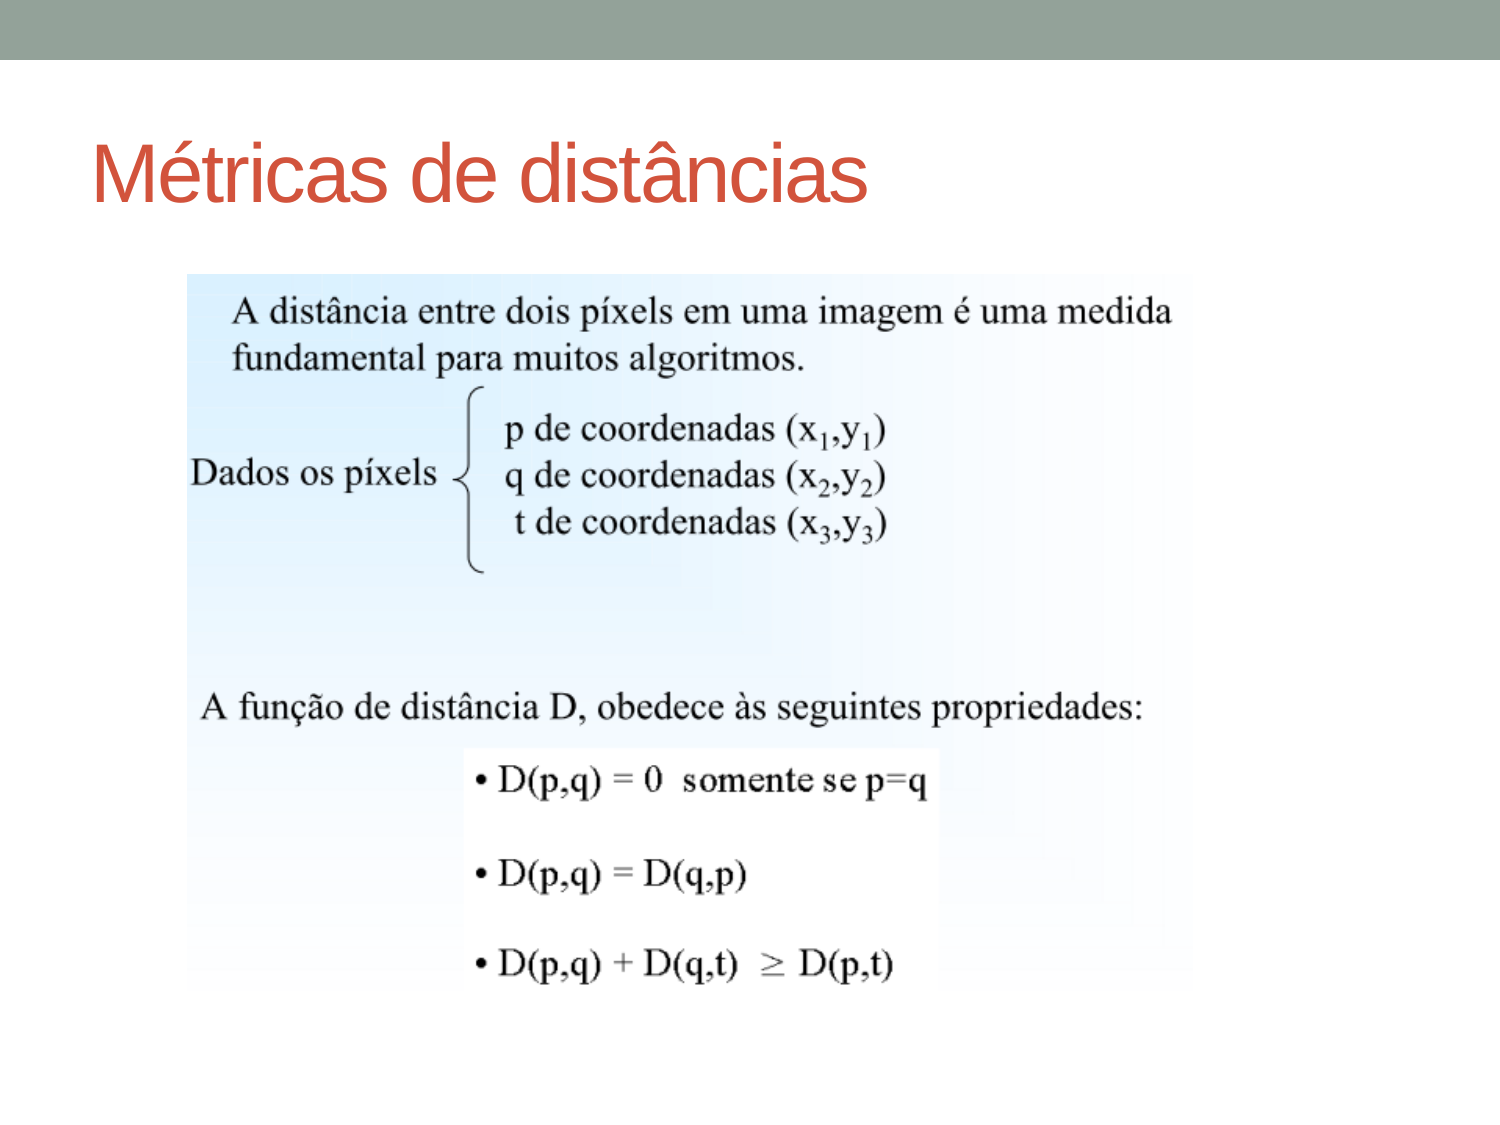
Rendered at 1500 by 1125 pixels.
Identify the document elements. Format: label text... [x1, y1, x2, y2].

title Métricas de distâncias [75, 87, 1425, 250]
picture [187, 274, 1193, 991]
